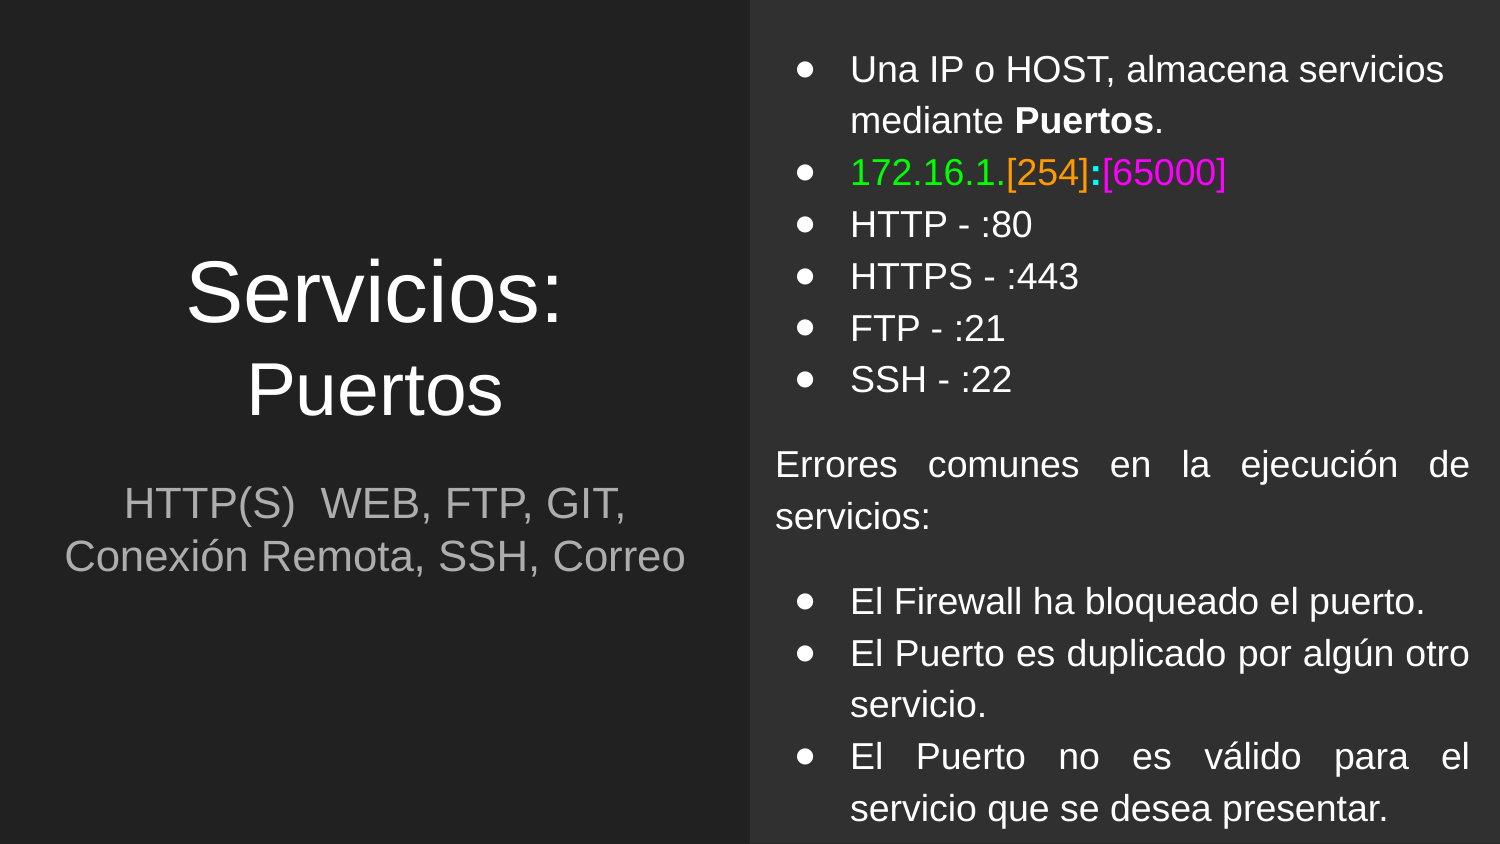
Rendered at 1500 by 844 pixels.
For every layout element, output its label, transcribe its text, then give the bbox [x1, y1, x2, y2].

title Servicios: Puertos [43, 202, 708, 446]
subtitle HTTP(S) WEB, FTP, GIT, Conexión Remota, SSH, Correo [43, 459, 708, 663]
list Una IP o HOST, almacena servicios mediante Puertos. 172.16.1.[254]:[65000] HTTP - :80 HTTPS - :443 FTP - :21 SSH - :22 Errores comunes en la ejecución de servicios: El Firewall ha bloqueado el puerto. El Puerto es duplicado por algún otro servicio. El Puerto no es válido para el servicio que se desea presentar. [760, 29, 1486, 838]
